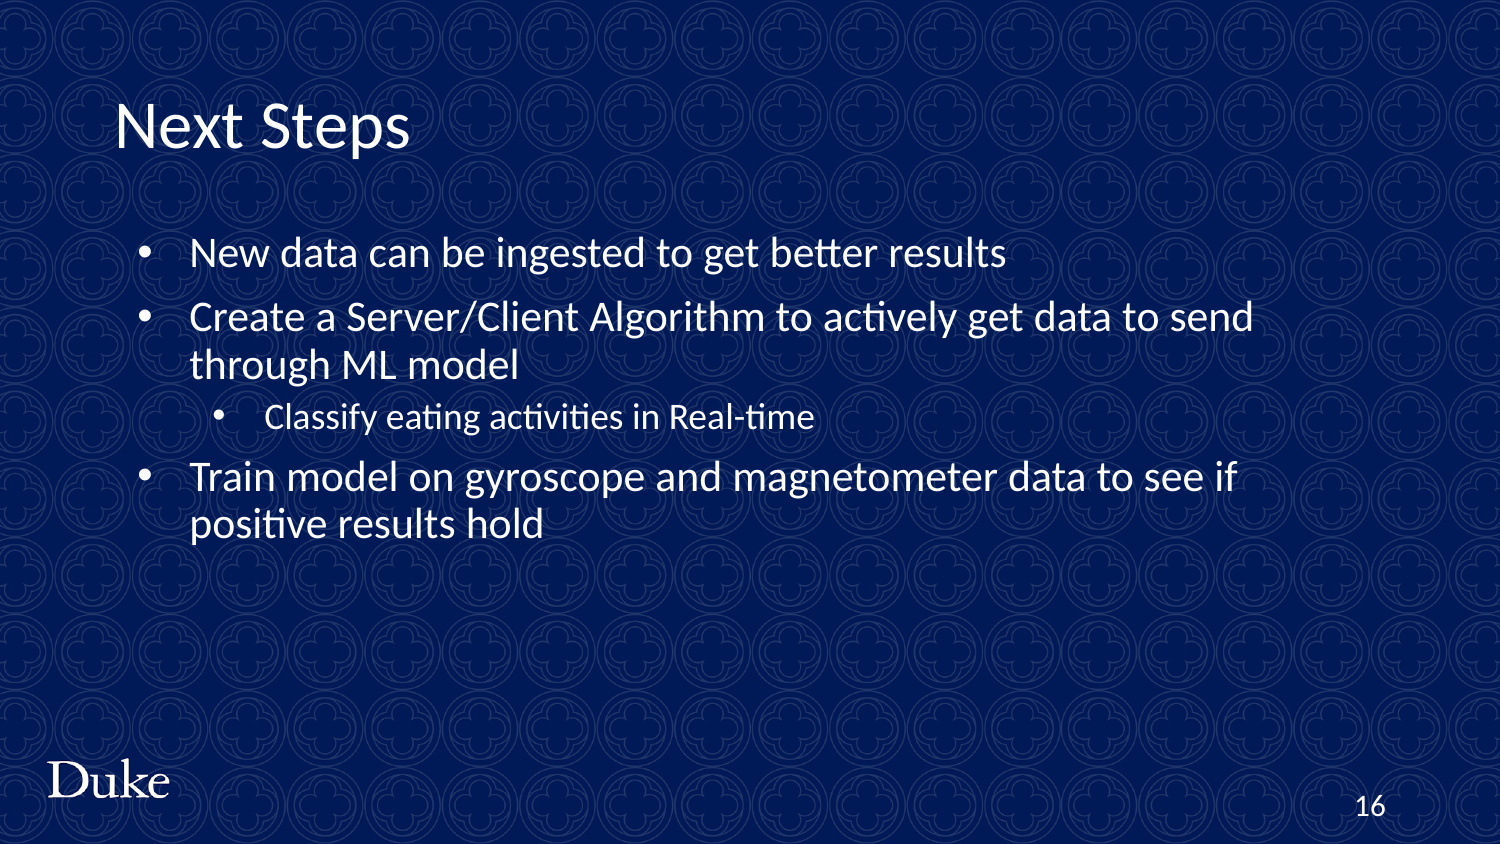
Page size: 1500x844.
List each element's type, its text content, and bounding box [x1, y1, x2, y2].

picture [0, 0, 1500, 844]
title Next Steps [103, 44, 1397, 208]
list New data can be ingested to get better results Create a Server/Client Algorithm to actively get data to send through ML model Classify eating activities in Real-time Train model on gyroscope and magnetometer data to see if positive results hold [103, 224, 1397, 760]
slide_number 16 [1059, 782, 1397, 827]
